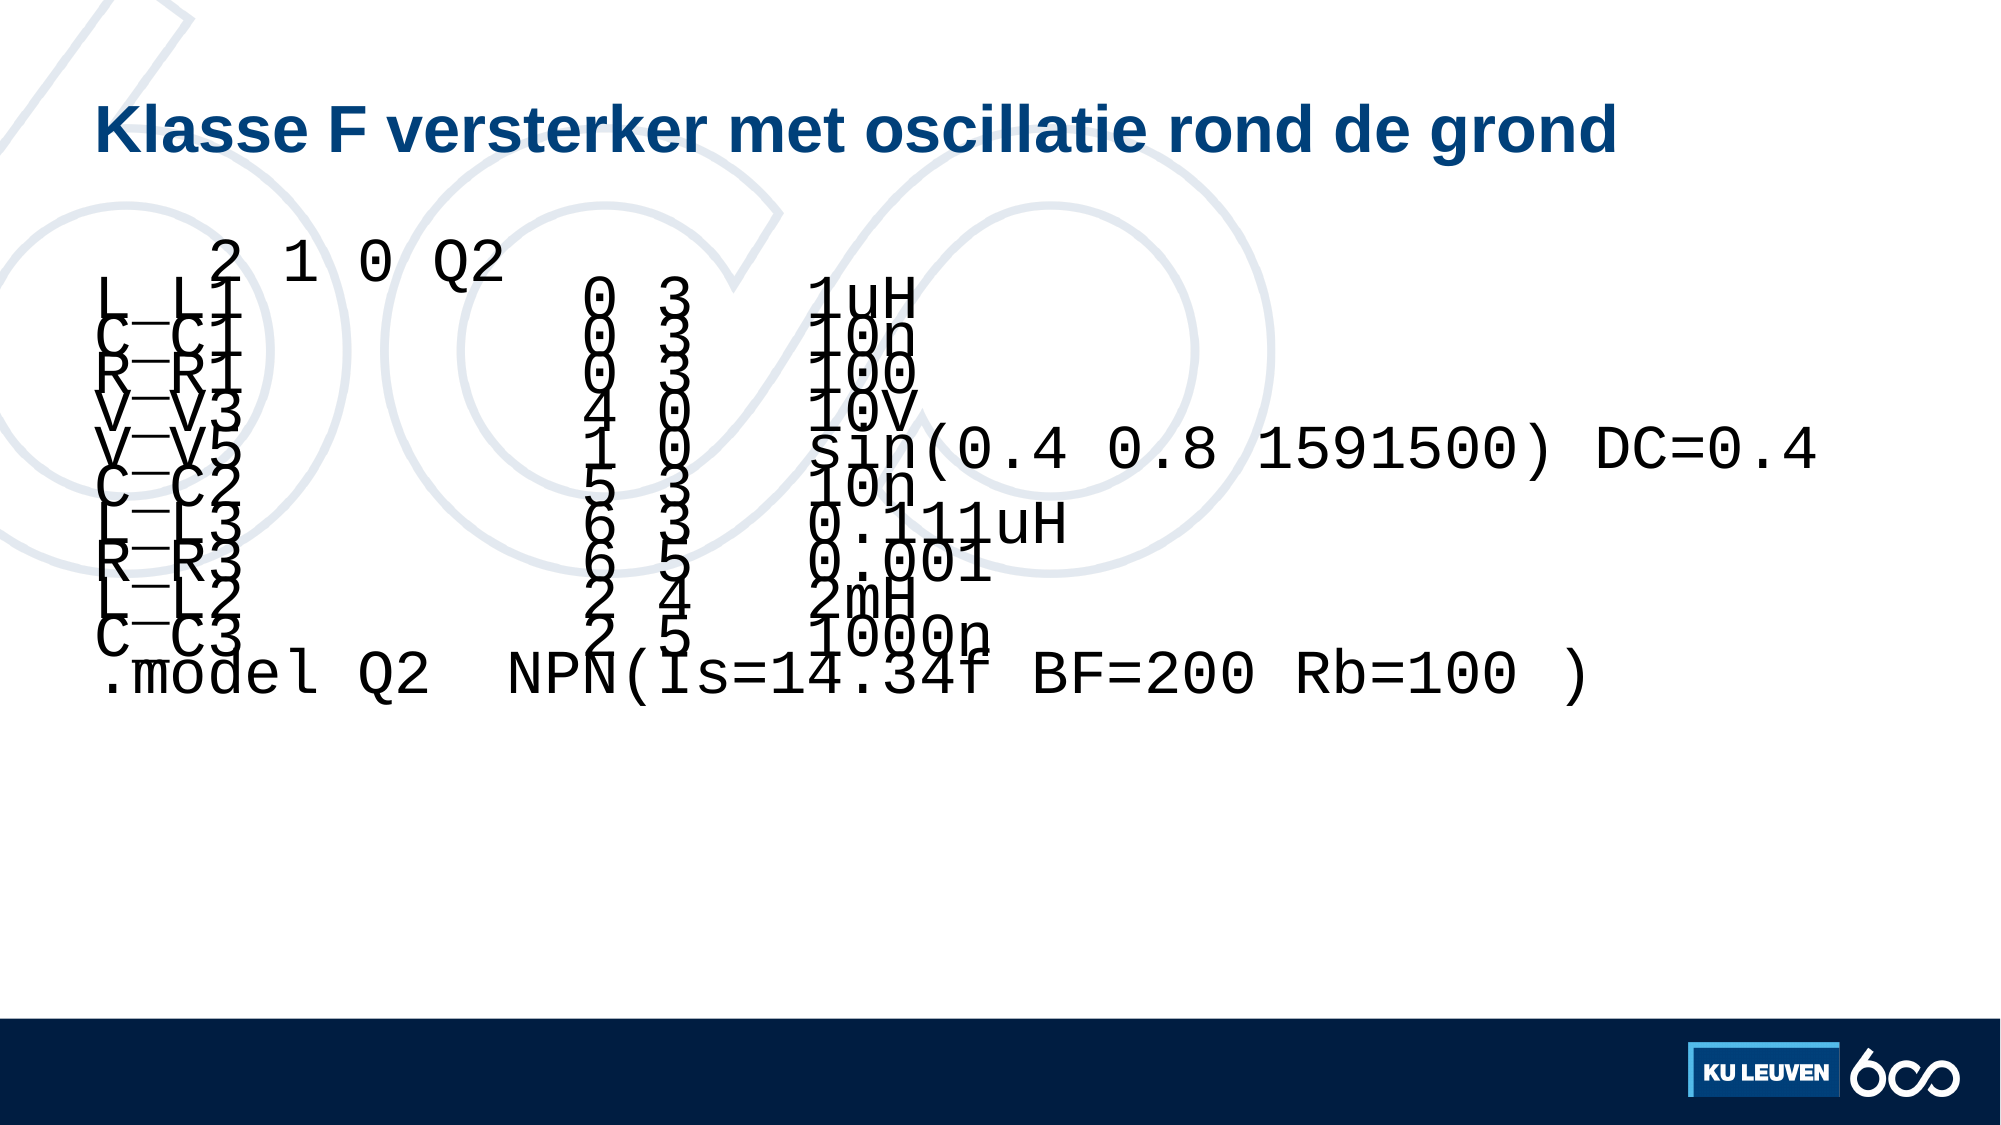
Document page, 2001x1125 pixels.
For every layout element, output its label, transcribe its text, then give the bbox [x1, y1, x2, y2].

picture [1688, 1042, 1960, 1097]
title Klasse F versterker met oscillatie rond de grond [94, 94, 1900, 209]
list 2 1 0 Q2 L_L1 0 3 1uH C_C1 0 3 10n R_R1 0 3 100 V_V3 4 0 10V V_V5 1 0 sin(0.4 0.8 1591500) DC=0.4 C_C2 5 3 10n L_L3 6 3 0.111uH R_R3 6 5 0.001 L_L2 2 4 2mH C_C3 2 5 1000n .model Q2 NPN(Is=14.34f BF=200 Rb=100 ) [94, 277, 1900, 993]
